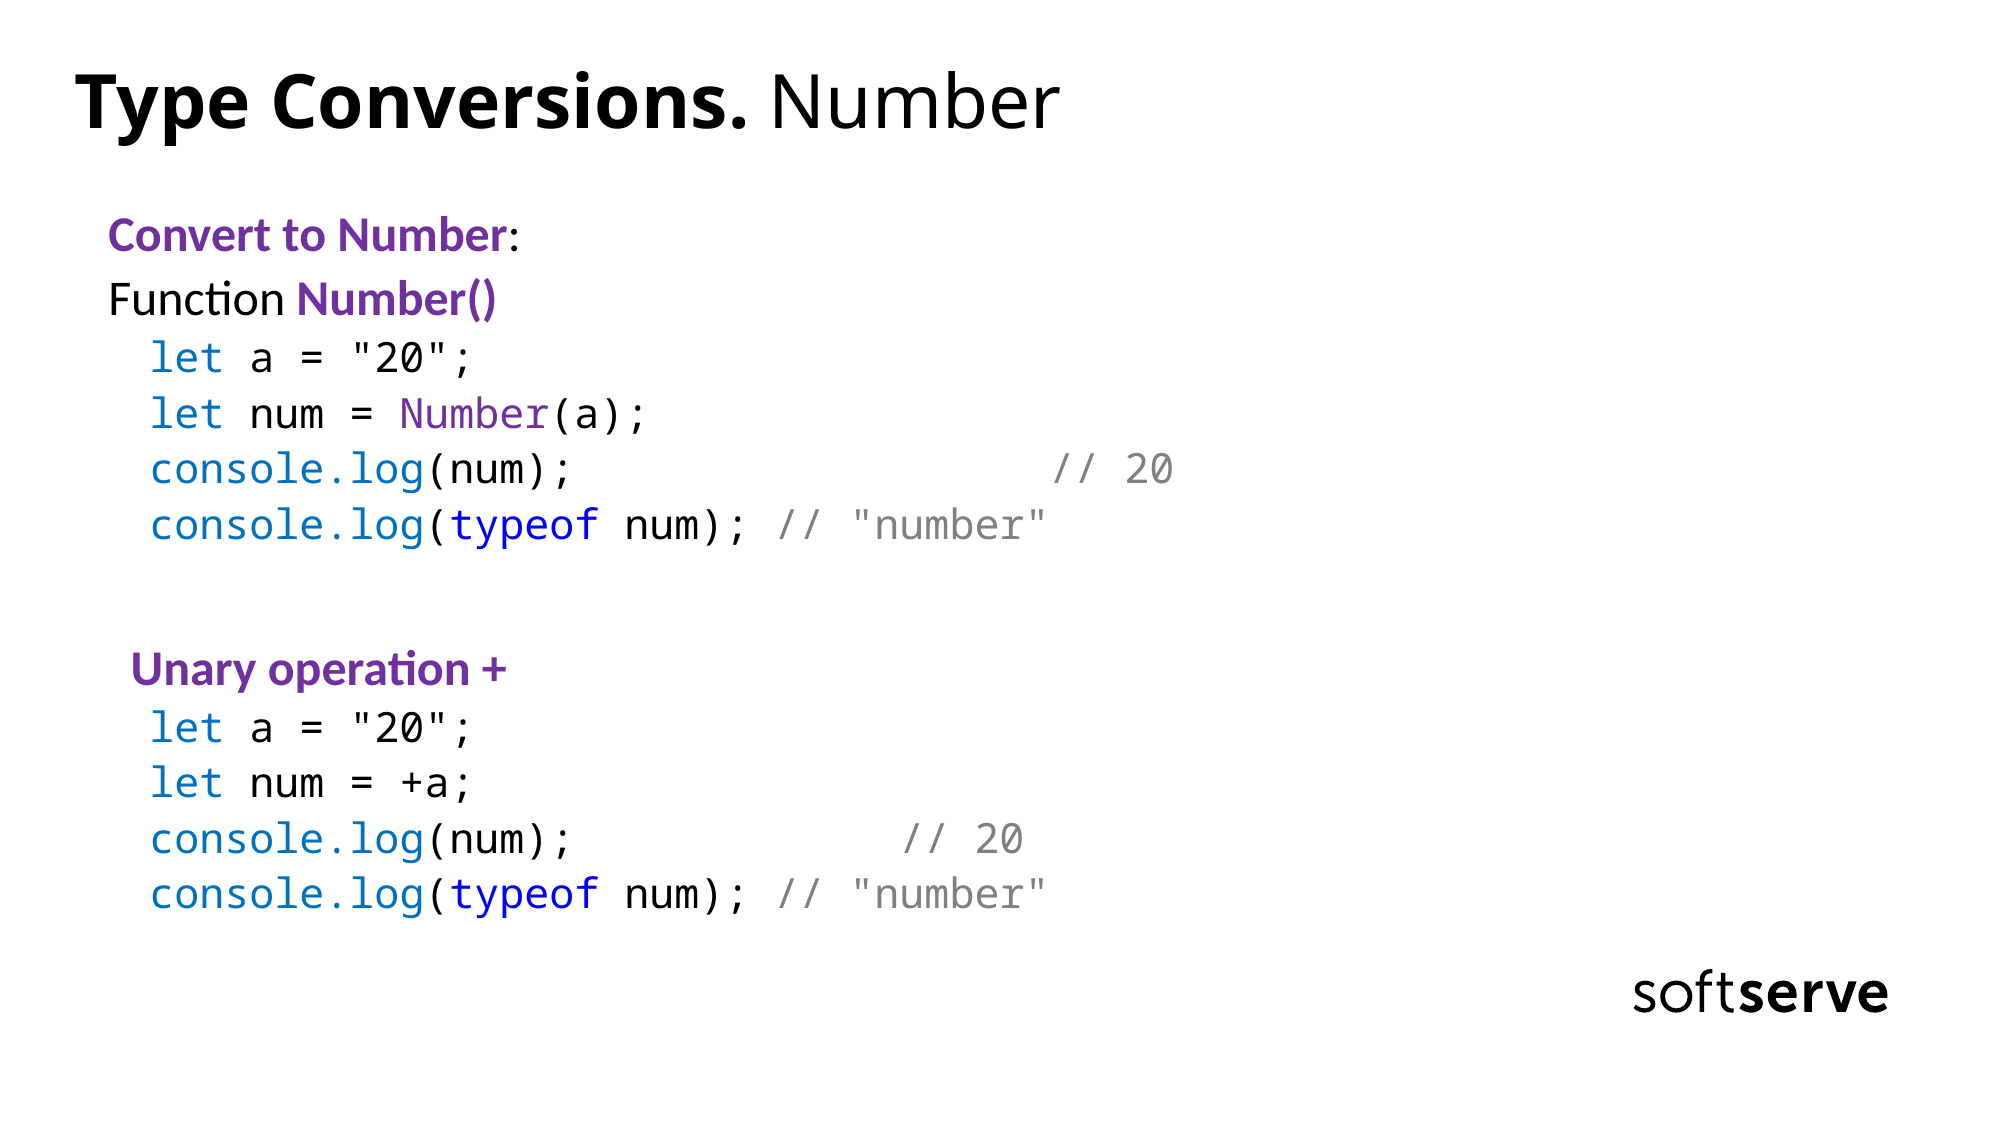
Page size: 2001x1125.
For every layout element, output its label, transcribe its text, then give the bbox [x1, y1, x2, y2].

title Type Conversions. Number [59, 56, 1957, 143]
list Convert to Number: Function Number() let a = "20"; let num = Number(a); console.log(num); // 20 console.log(typeof num); // "number" Unary operation + let a = "20"; let num = +a; console.log(num); // 20 console.log(typeof num); // "number" [59, 200, 1946, 1063]
